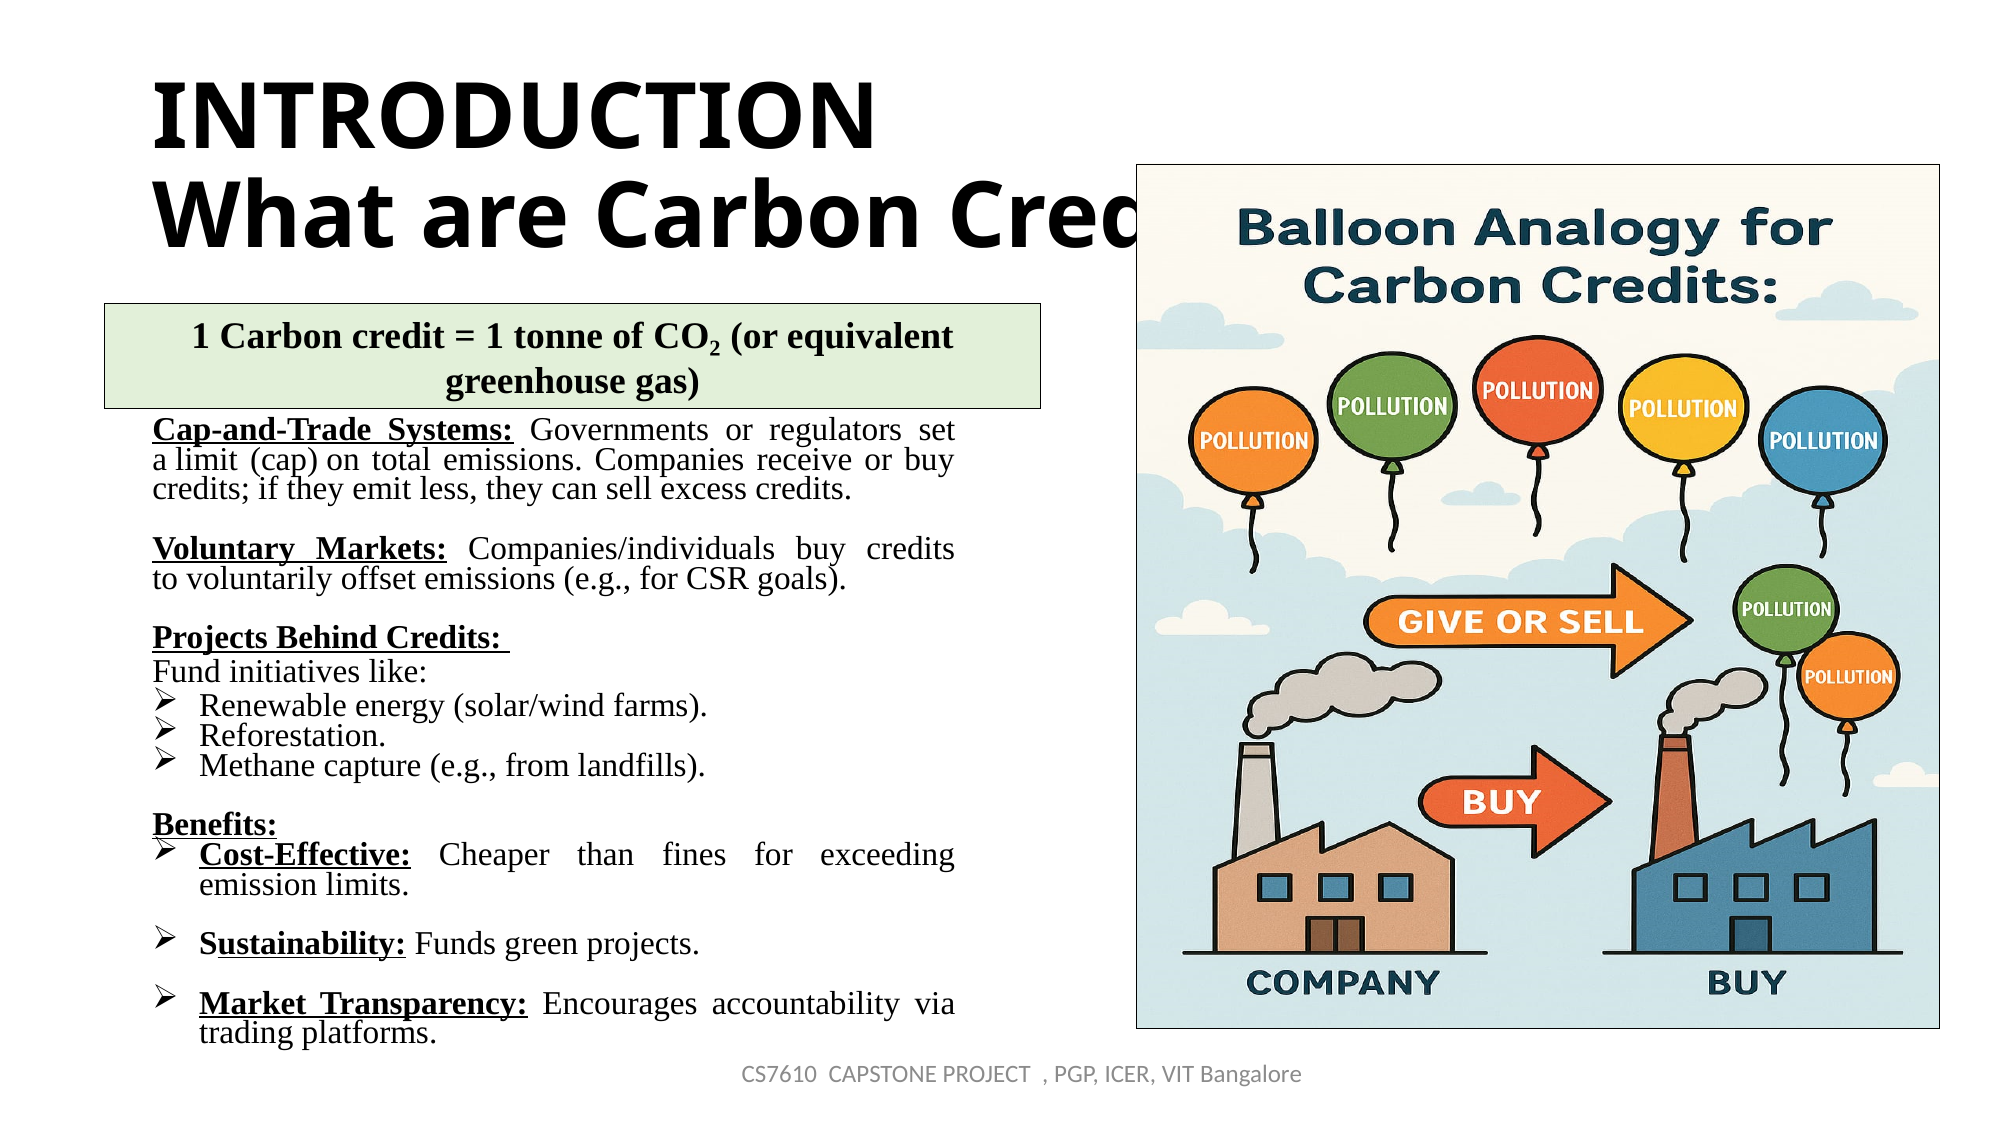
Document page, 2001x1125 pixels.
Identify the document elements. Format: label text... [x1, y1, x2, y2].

text_box Cap-and-Trade Systems: Governments or regulators set a limit (cap) on total emissions. Companies receive or buy credits; if they emit less, they can sell excess credits. Voluntary Markets: Companies/individuals buy credits to voluntarily offset emissions (e.g., for CSR goals). Projects Behind Credits: Fund initiatives like: Renewable energy (solar/wind farms). Reforestation. Methane capture (e.g., from landfills). Benefits: Cost-Effective: Cheaper than fines for exceeding emission limits. Sustainability: Funds green projects. Market Transparency: Encourages accountability via trading platforms. [137, 409, 971, 1055]
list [1136, 164, 1940, 1029]
text_box 1 Carbon credit = 1 tonne of CO₂ (or equivalent greenhouse gas) [104, 303, 1041, 409]
footer CS7610 CAPSTONE PROJECT , PGP, ICER, VIT Bangalore [684, 1042, 1360, 1103]
title INTRODUCTION What are Carbon Credits? [137, 59, 1863, 278]
